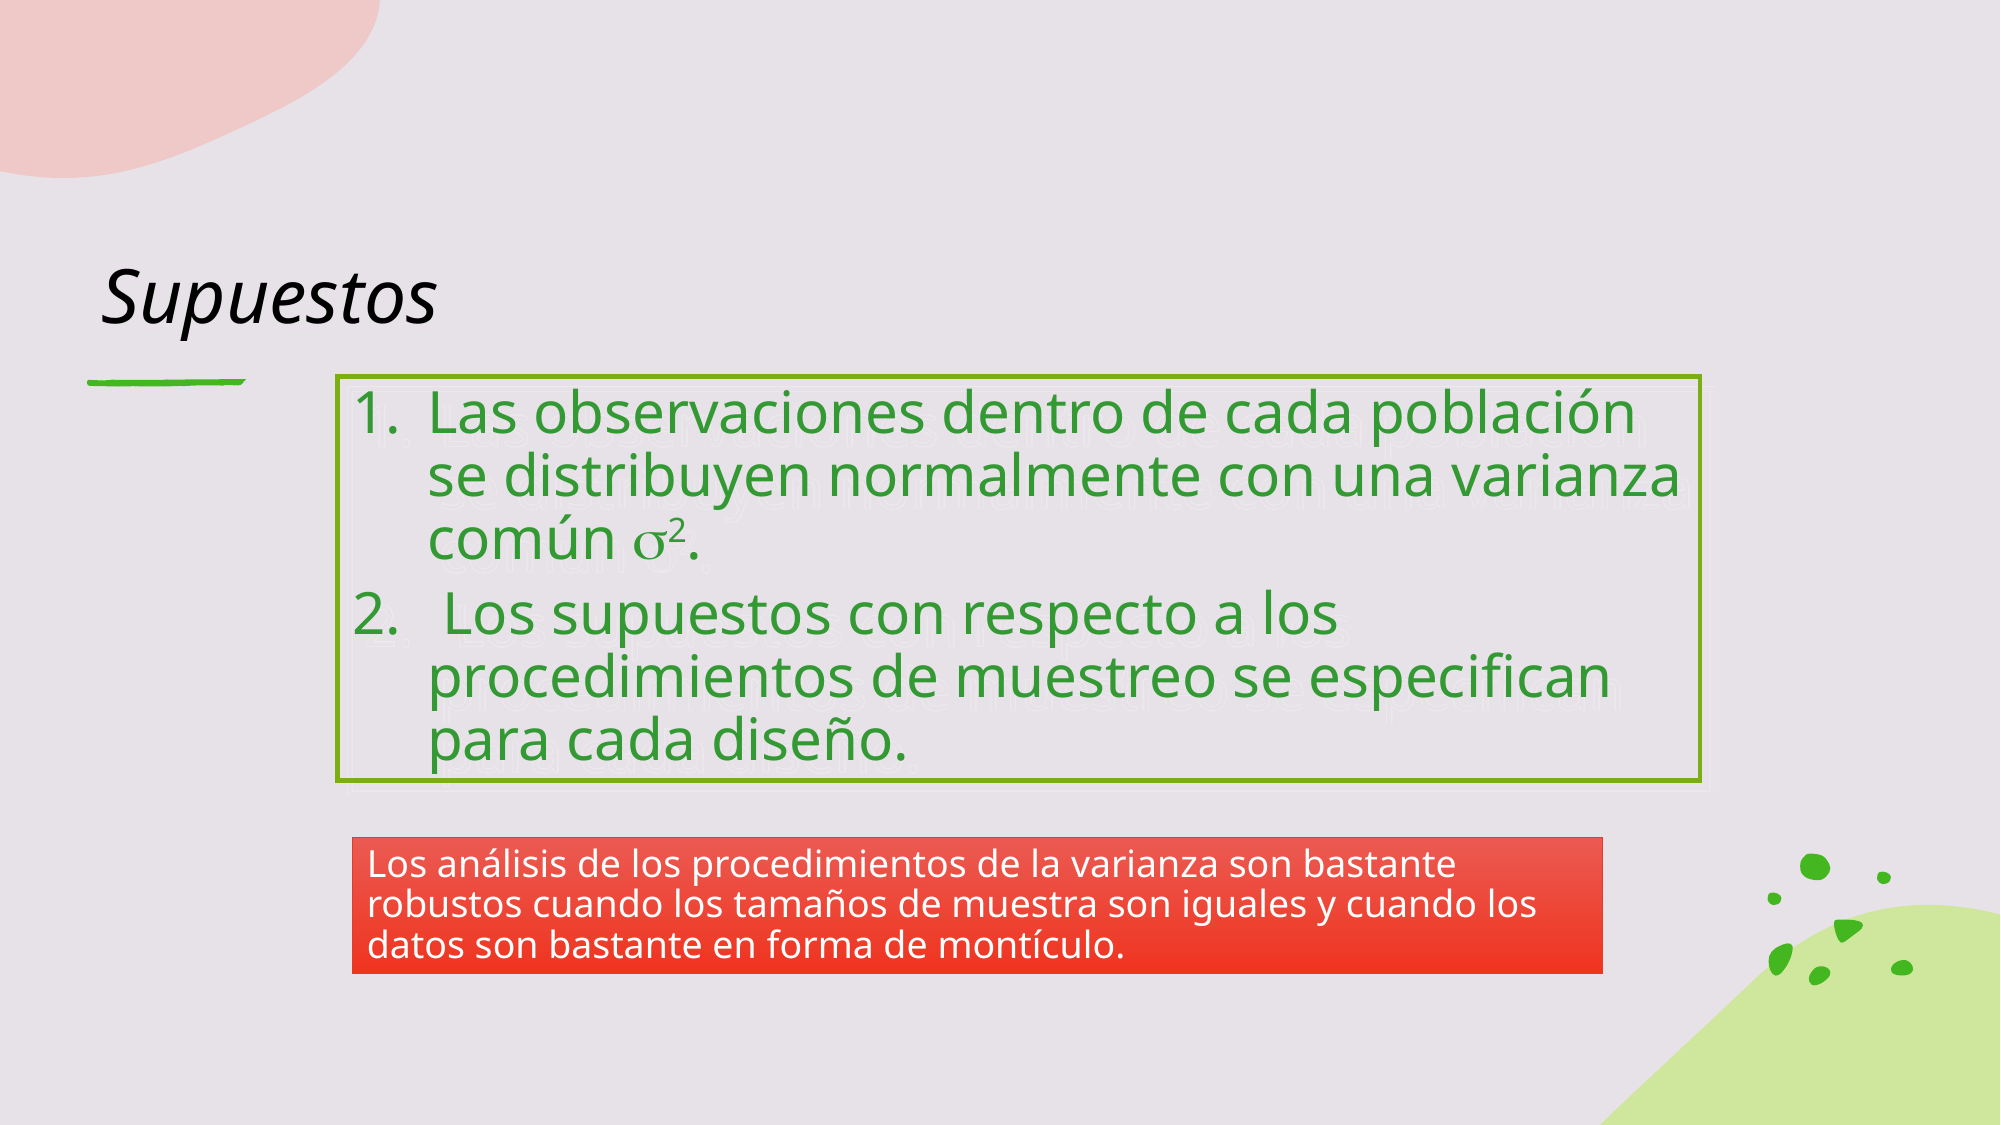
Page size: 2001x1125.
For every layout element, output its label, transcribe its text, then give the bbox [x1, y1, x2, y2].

text_box Los análisis de los procedimientos de la varianza son bastante robustos cuando los tamaños de muestra son iguales y cuando los datos son bastante en forma de montículo. [352, 837, 1603, 974]
title Supuestos [86, 129, 1740, 347]
text_box Las observaciones dentro de cada población se distribuyen normalmente con una varianza común s2. Los supuestos con respecto a los procedimientos de muestreo se especifican para cada diseño. [337, 376, 1700, 781]
